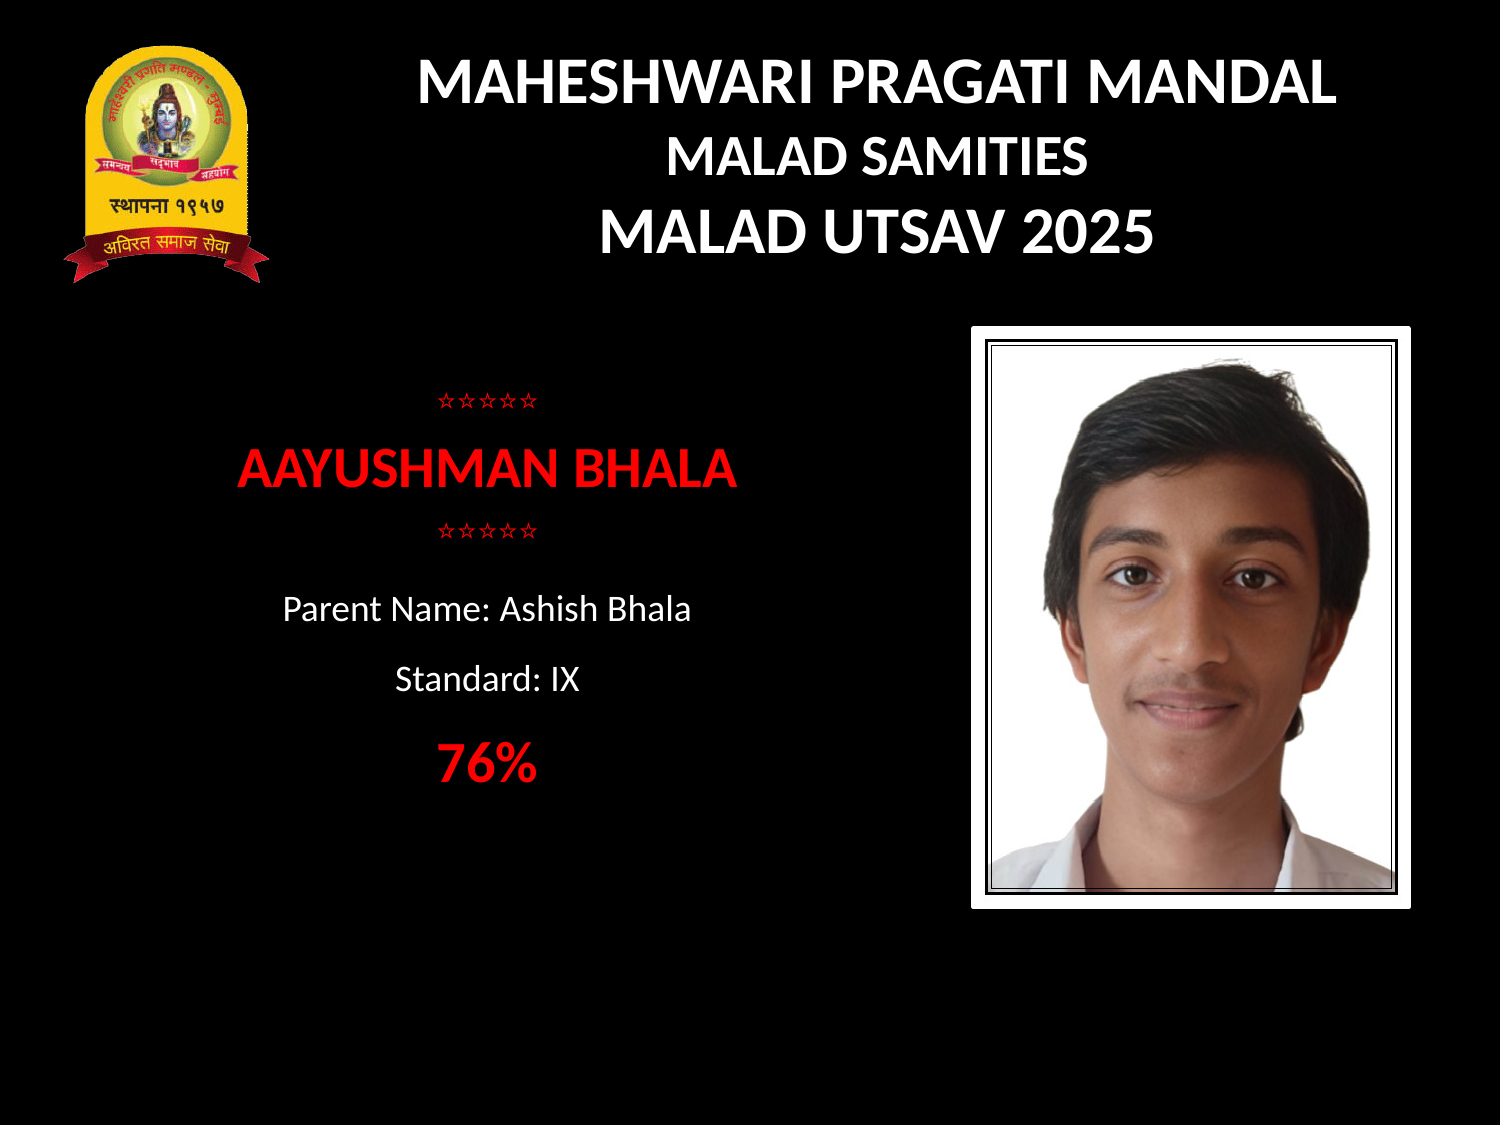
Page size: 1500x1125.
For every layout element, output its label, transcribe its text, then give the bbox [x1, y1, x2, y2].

text_box ⭐⭐⭐⭐⭐ AAYUSHMAN BHALA ⭐⭐⭐⭐⭐ Parent Name: Ashish Bhala Standard: IX 76% [74, 374, 900, 802]
text_box MAHESHWARI PRAGATI MANDAL MALAD SAMITIES MALAD UTSAV 2025 [401, 29, 1354, 275]
picture [29, 29, 297, 301]
picture [974, 329, 1408, 907]
